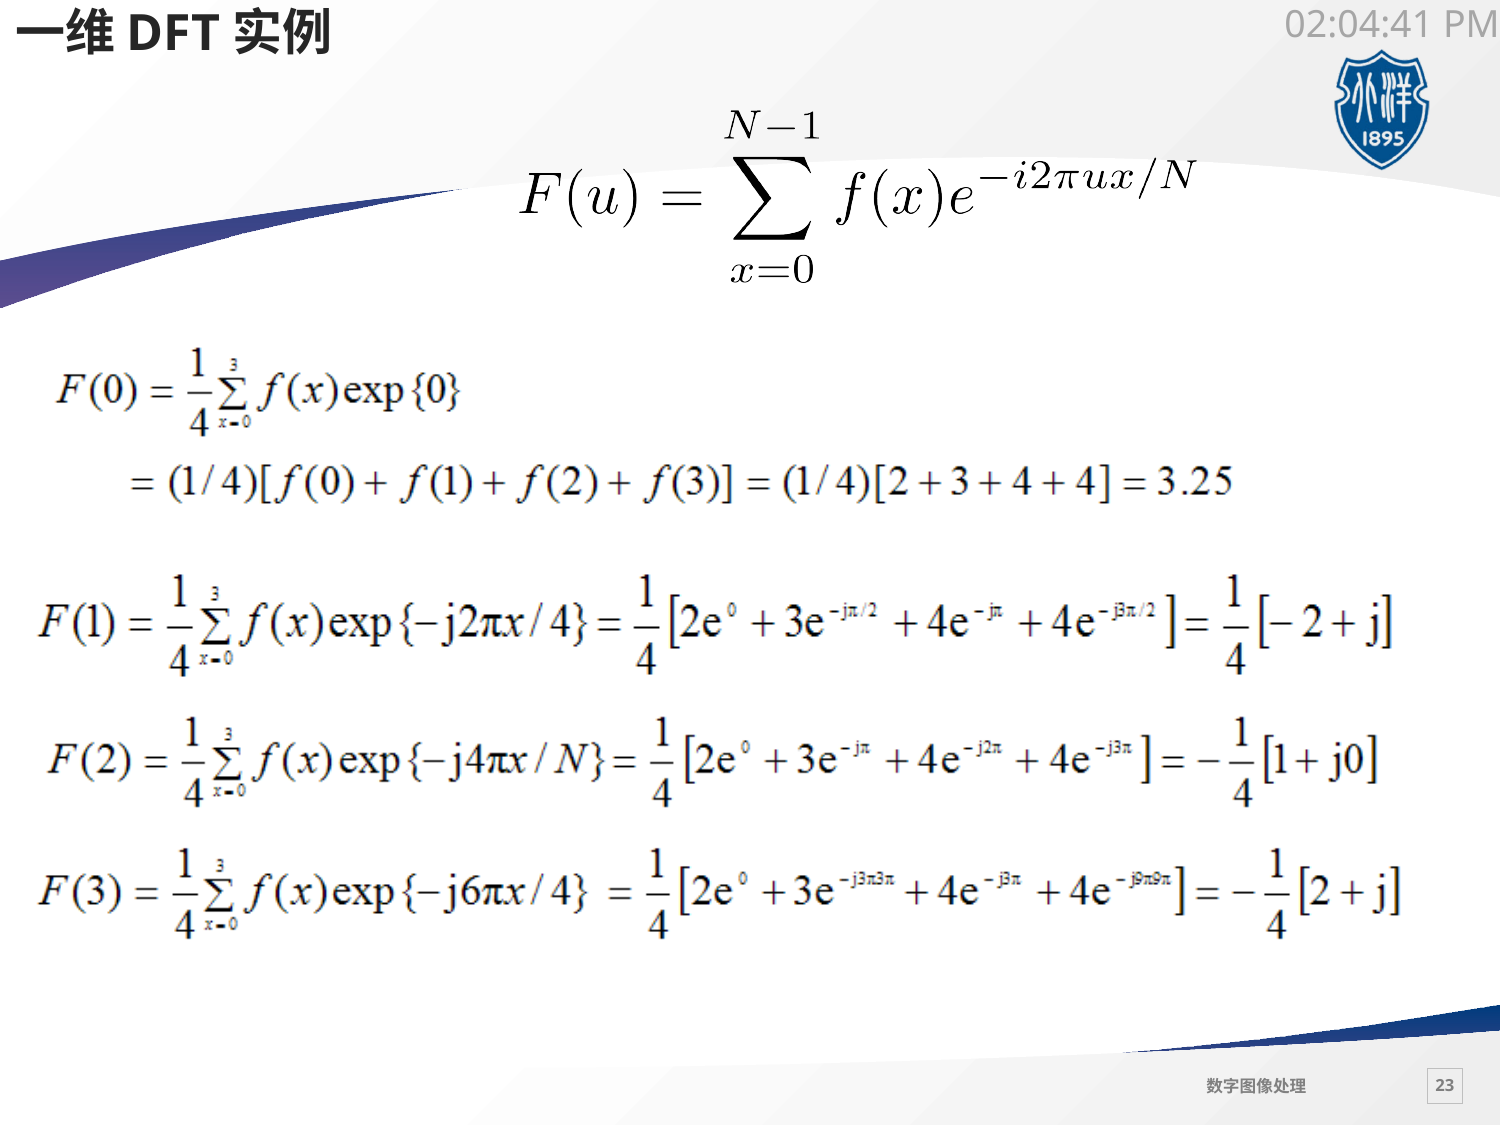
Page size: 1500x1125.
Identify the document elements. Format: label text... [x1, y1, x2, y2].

picture [21, 555, 1425, 691]
list 一维DFT实例 [0, 0, 838, 88]
picture [519, 110, 1197, 283]
picture [36, 703, 1388, 820]
picture [1321, 47, 1447, 172]
picture [14, 836, 1422, 970]
picture [43, 327, 1277, 525]
